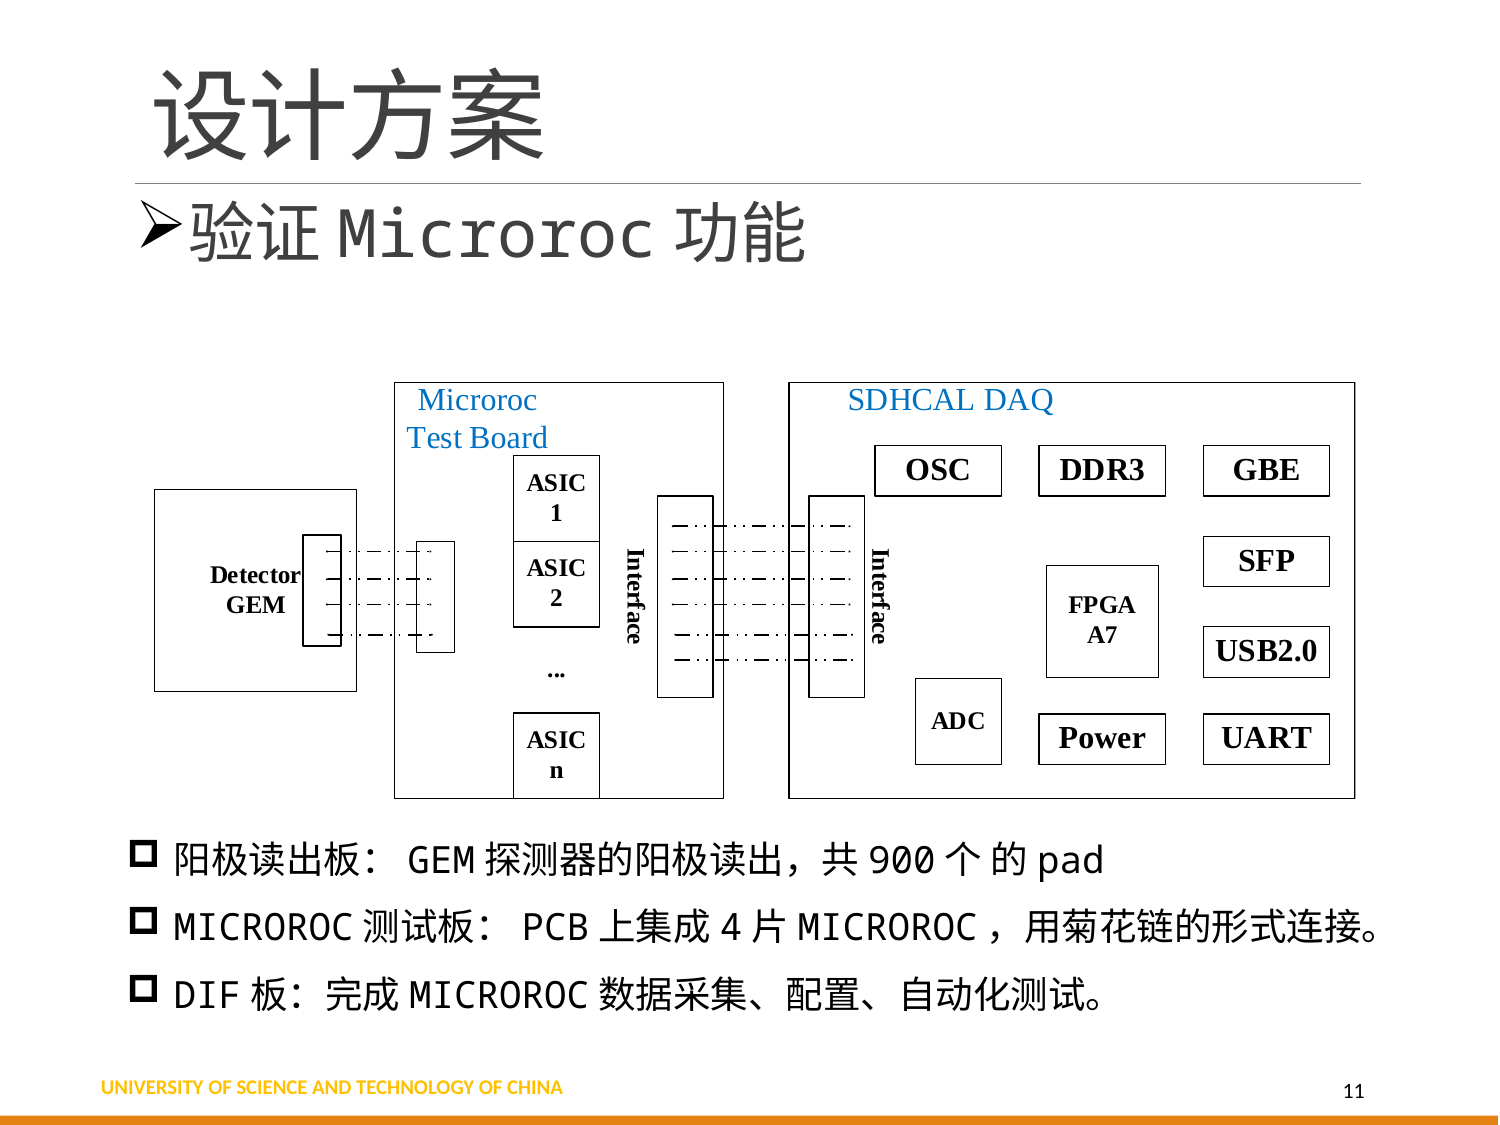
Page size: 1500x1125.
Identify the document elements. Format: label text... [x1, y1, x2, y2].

slide_number 11 [1218, 1059, 1380, 1120]
title 设计方案 [135, 47, 1373, 181]
picture [151, 370, 1357, 801]
list 验证Microroc功能 [135, 192, 1373, 1048]
